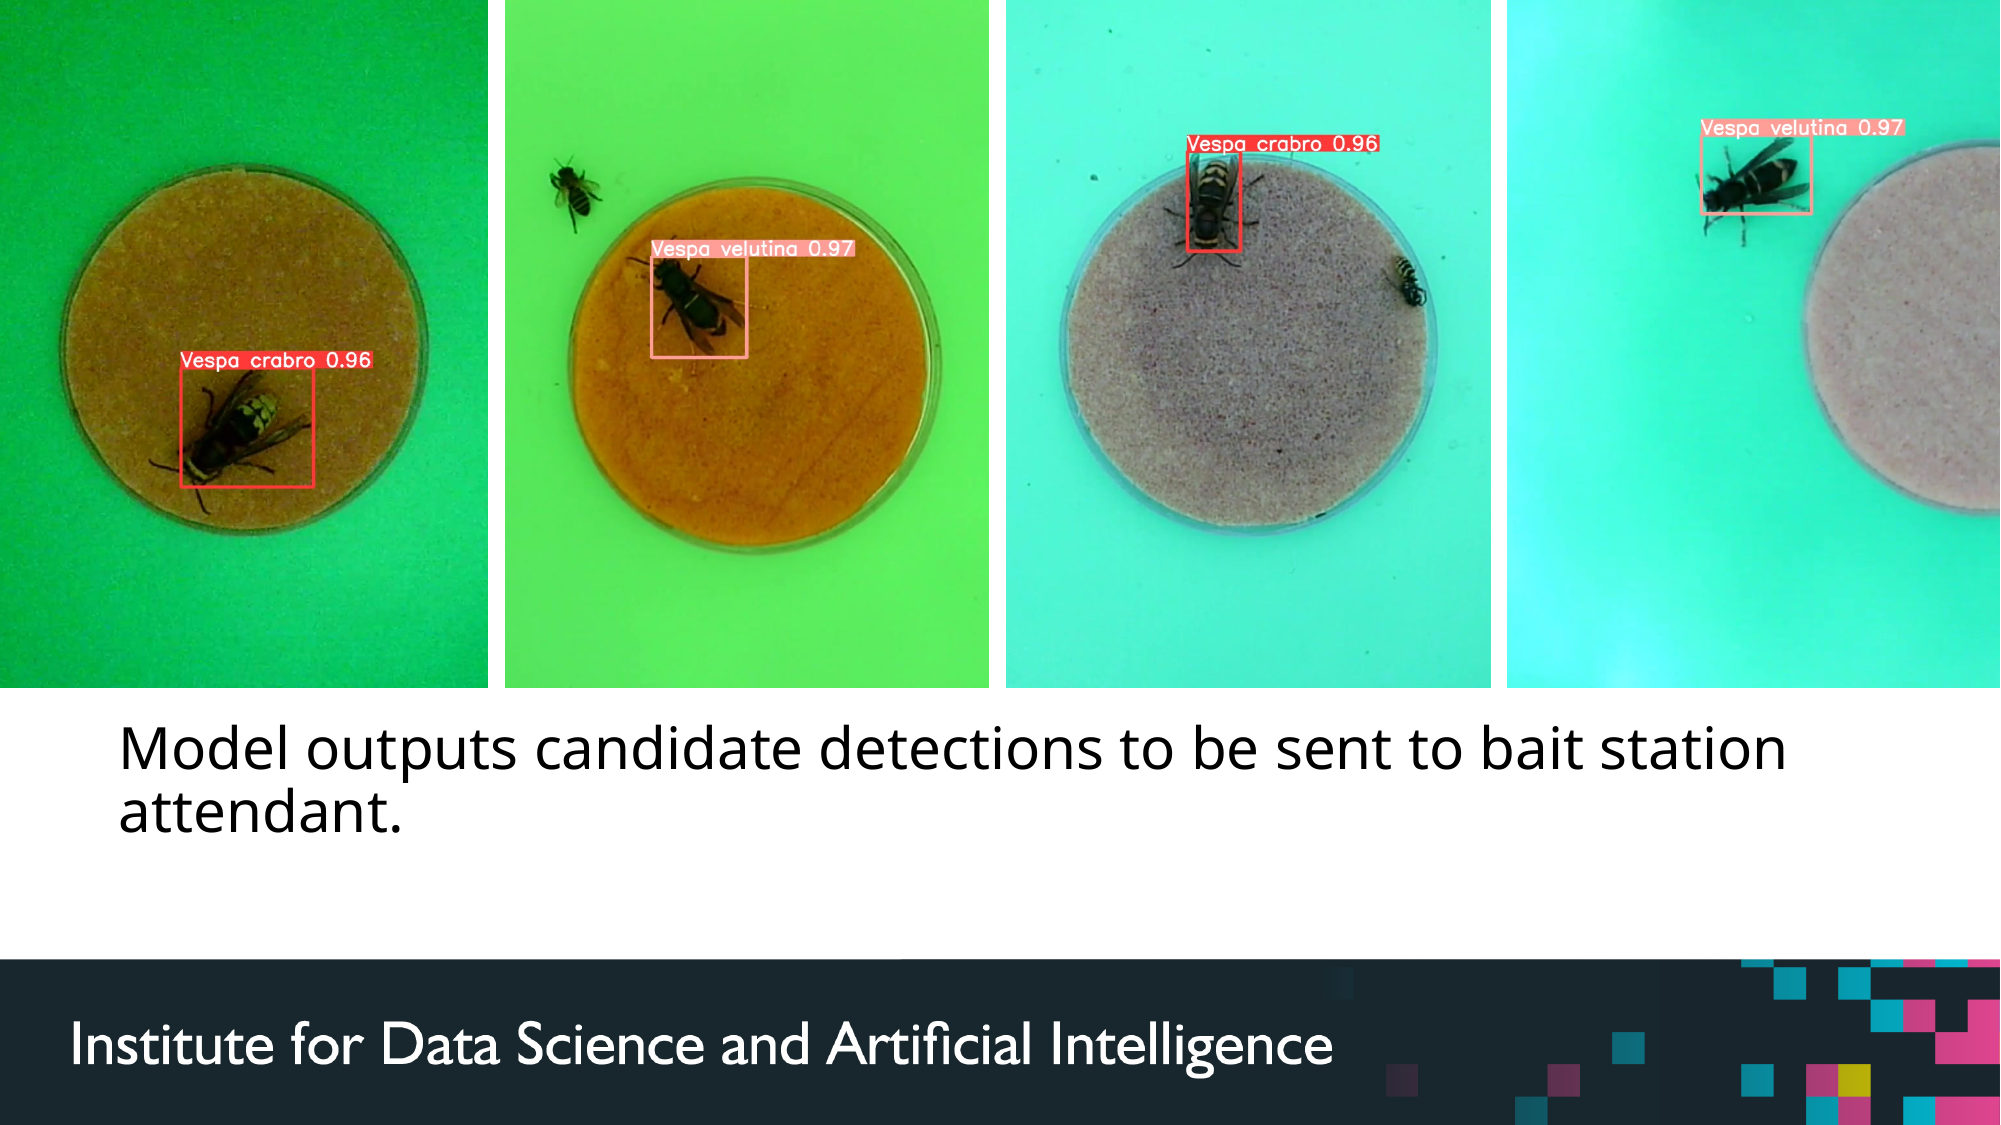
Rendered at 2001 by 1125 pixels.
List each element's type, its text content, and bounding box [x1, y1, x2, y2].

title Model outputs candidate detections to be sent to bait station attendant. [104, 763, 1896, 853]
picture [502, 0, 996, 695]
picture [0, 0, 494, 695]
picture [1506, 0, 2000, 695]
picture [0, 704, 2000, 1125]
picture [1004, 0, 1498, 695]
